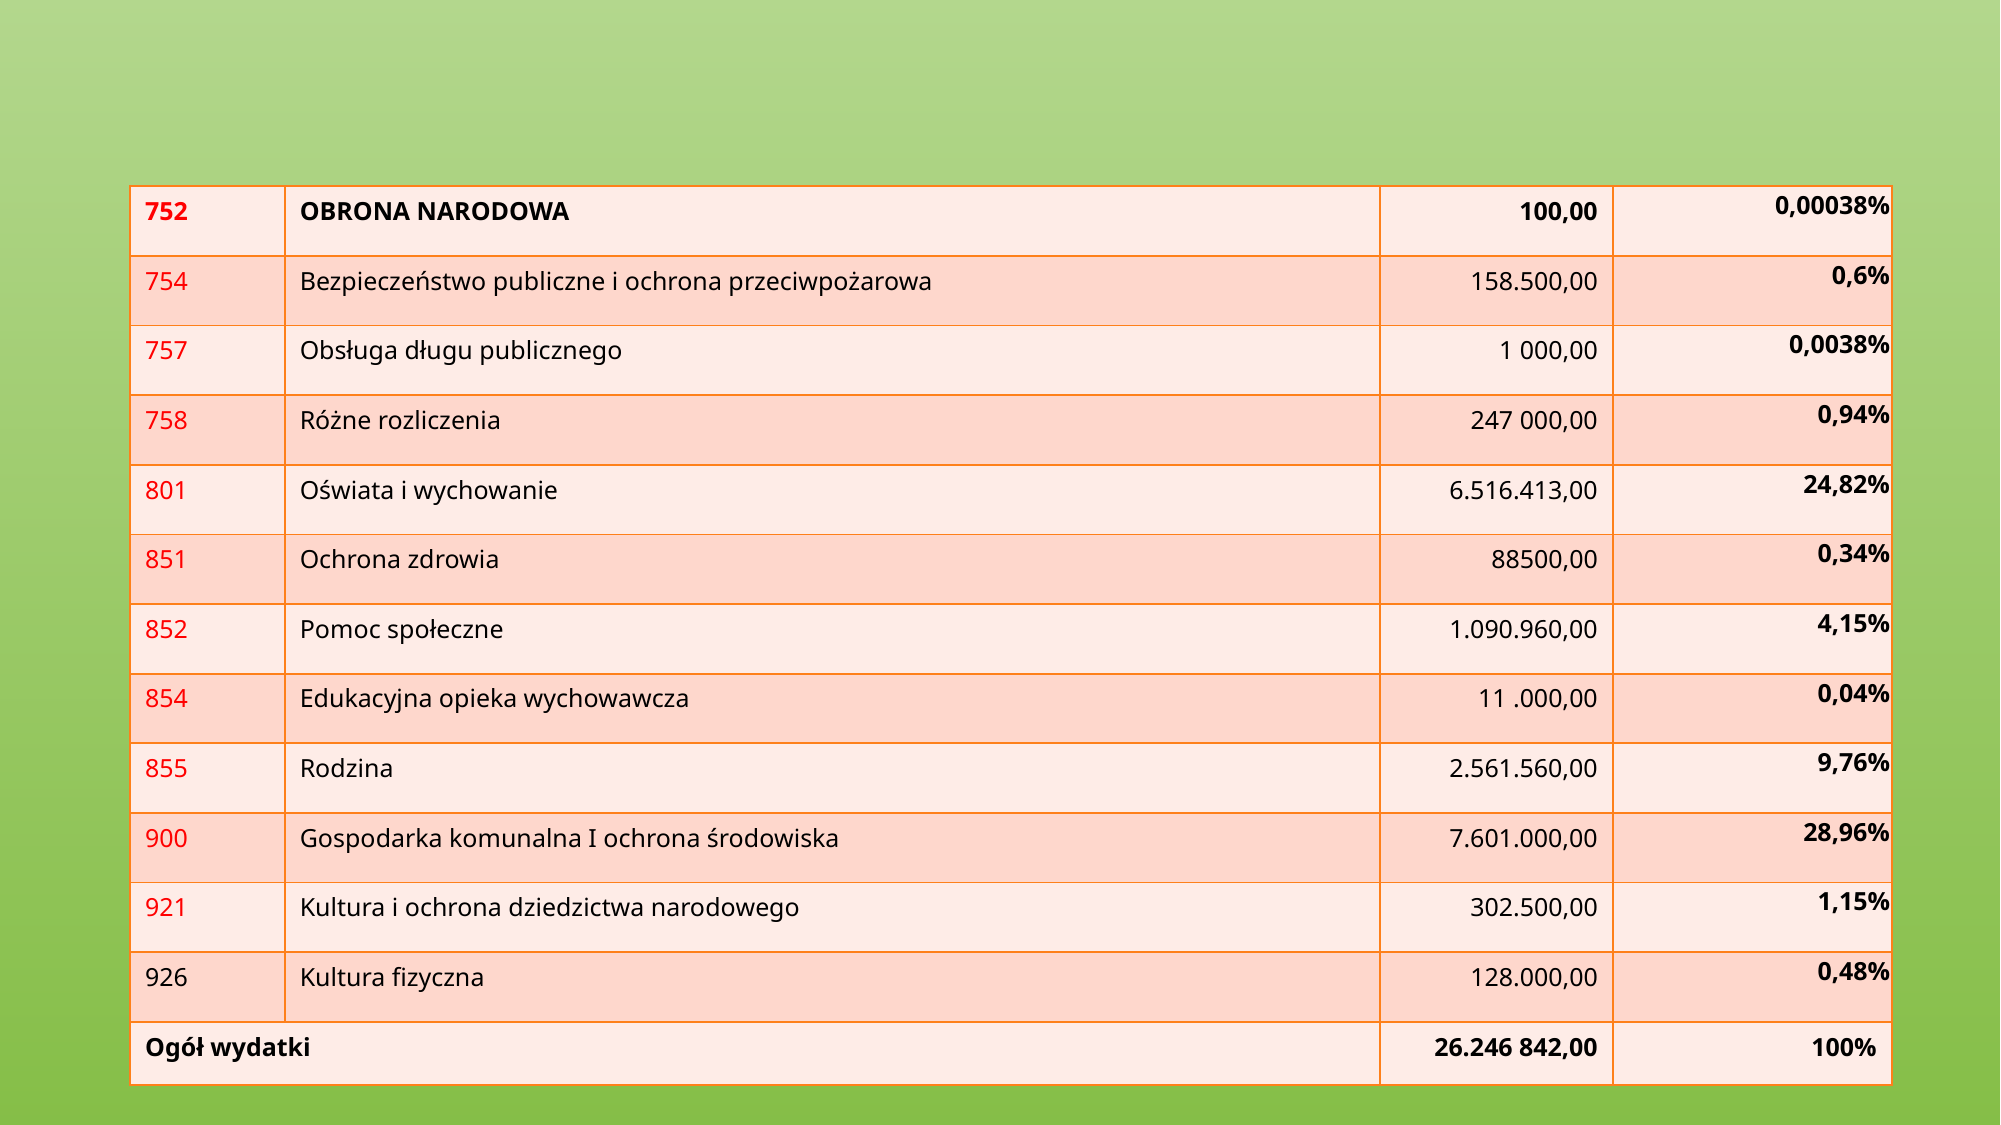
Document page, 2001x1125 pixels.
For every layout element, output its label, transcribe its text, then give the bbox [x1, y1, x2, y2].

table_cell 0,34% [1614, 535, 1891, 603]
table_cell 0,04% [1614, 675, 1891, 742]
table_cell 6.516.413,00 [1381, 466, 1612, 534]
table_header 752 [131, 187, 284, 255]
table_cell 158.500,00 [1381, 257, 1612, 325]
table_cell 88500,00 [1381, 535, 1612, 603]
table_cell Gospodarka komunalna I ochrona środowiska [286, 814, 1379, 882]
table_cell 0,48% [1614, 953, 1891, 1021]
table_cell 24,82% [1614, 466, 1891, 534]
table_cell 921 [131, 883, 284, 951]
table_cell 852 [131, 605, 284, 673]
table_cell 1,15% [1614, 883, 1891, 951]
table_cell 28,96% [1614, 814, 1891, 882]
table_cell 100% [1614, 1023, 1891, 1084]
table_cell 26.246 842,00 [1381, 1023, 1612, 1084]
table_cell Oświata i wychowanie [286, 466, 1379, 534]
table_cell 247 000,00 [1381, 396, 1612, 464]
table_cell 1 000,00 [1381, 326, 1612, 394]
table_cell 855 [131, 744, 284, 812]
table_cell 851 [131, 535, 284, 603]
table_cell 11 .000,00 [1381, 675, 1612, 742]
table_cell 900 [131, 814, 284, 882]
table_cell 302.500,00 [1381, 883, 1612, 951]
table_cell 128.000,00 [1381, 953, 1612, 1021]
table_cell 4,15% [1614, 605, 1891, 673]
table_header 100,00 [1381, 187, 1612, 255]
table_cell 754 [131, 257, 284, 325]
table_cell 0,0038% [1614, 326, 1891, 394]
table_cell Kultura fizyczna [286, 953, 1379, 1021]
table_cell Obsługa długu publicznego [286, 326, 1379, 394]
table_cell Edukacyjna opieka wychowawcza [286, 675, 1379, 742]
table_cell 758 [131, 396, 284, 464]
table_cell Różne rozliczenia [286, 396, 1379, 464]
table_header 0,00038% [1614, 187, 1891, 255]
table_cell 926 [131, 953, 284, 1021]
table_cell Pomoc społeczne [286, 605, 1379, 673]
table_header OBRONA NARODOWA [286, 187, 1379, 255]
table_cell 2.561.560,00 [1381, 744, 1612, 812]
table_cell 7.601.000,00 [1381, 814, 1612, 882]
table_cell Ochrona zdrowia [286, 535, 1379, 603]
table_cell 0,94% [1614, 396, 1891, 464]
table_cell 9,76% [1614, 744, 1891, 812]
table_cell Bezpieczeństwo publiczne i ochrona przeciwpożarowa [286, 257, 1379, 325]
table_cell 854 [131, 675, 284, 742]
table_cell 1.090.960,00 [1381, 605, 1612, 673]
table_cell Kultura i ochrona dziedzictwa narodowego [286, 883, 1379, 951]
table_cell 757 [131, 326, 284, 394]
table_cell Ogół wydatki [131, 1023, 1379, 1084]
table_cell 0,6% [1614, 257, 1891, 325]
table_cell 801 [131, 466, 284, 534]
table_cell Rodzina [286, 744, 1379, 812]
